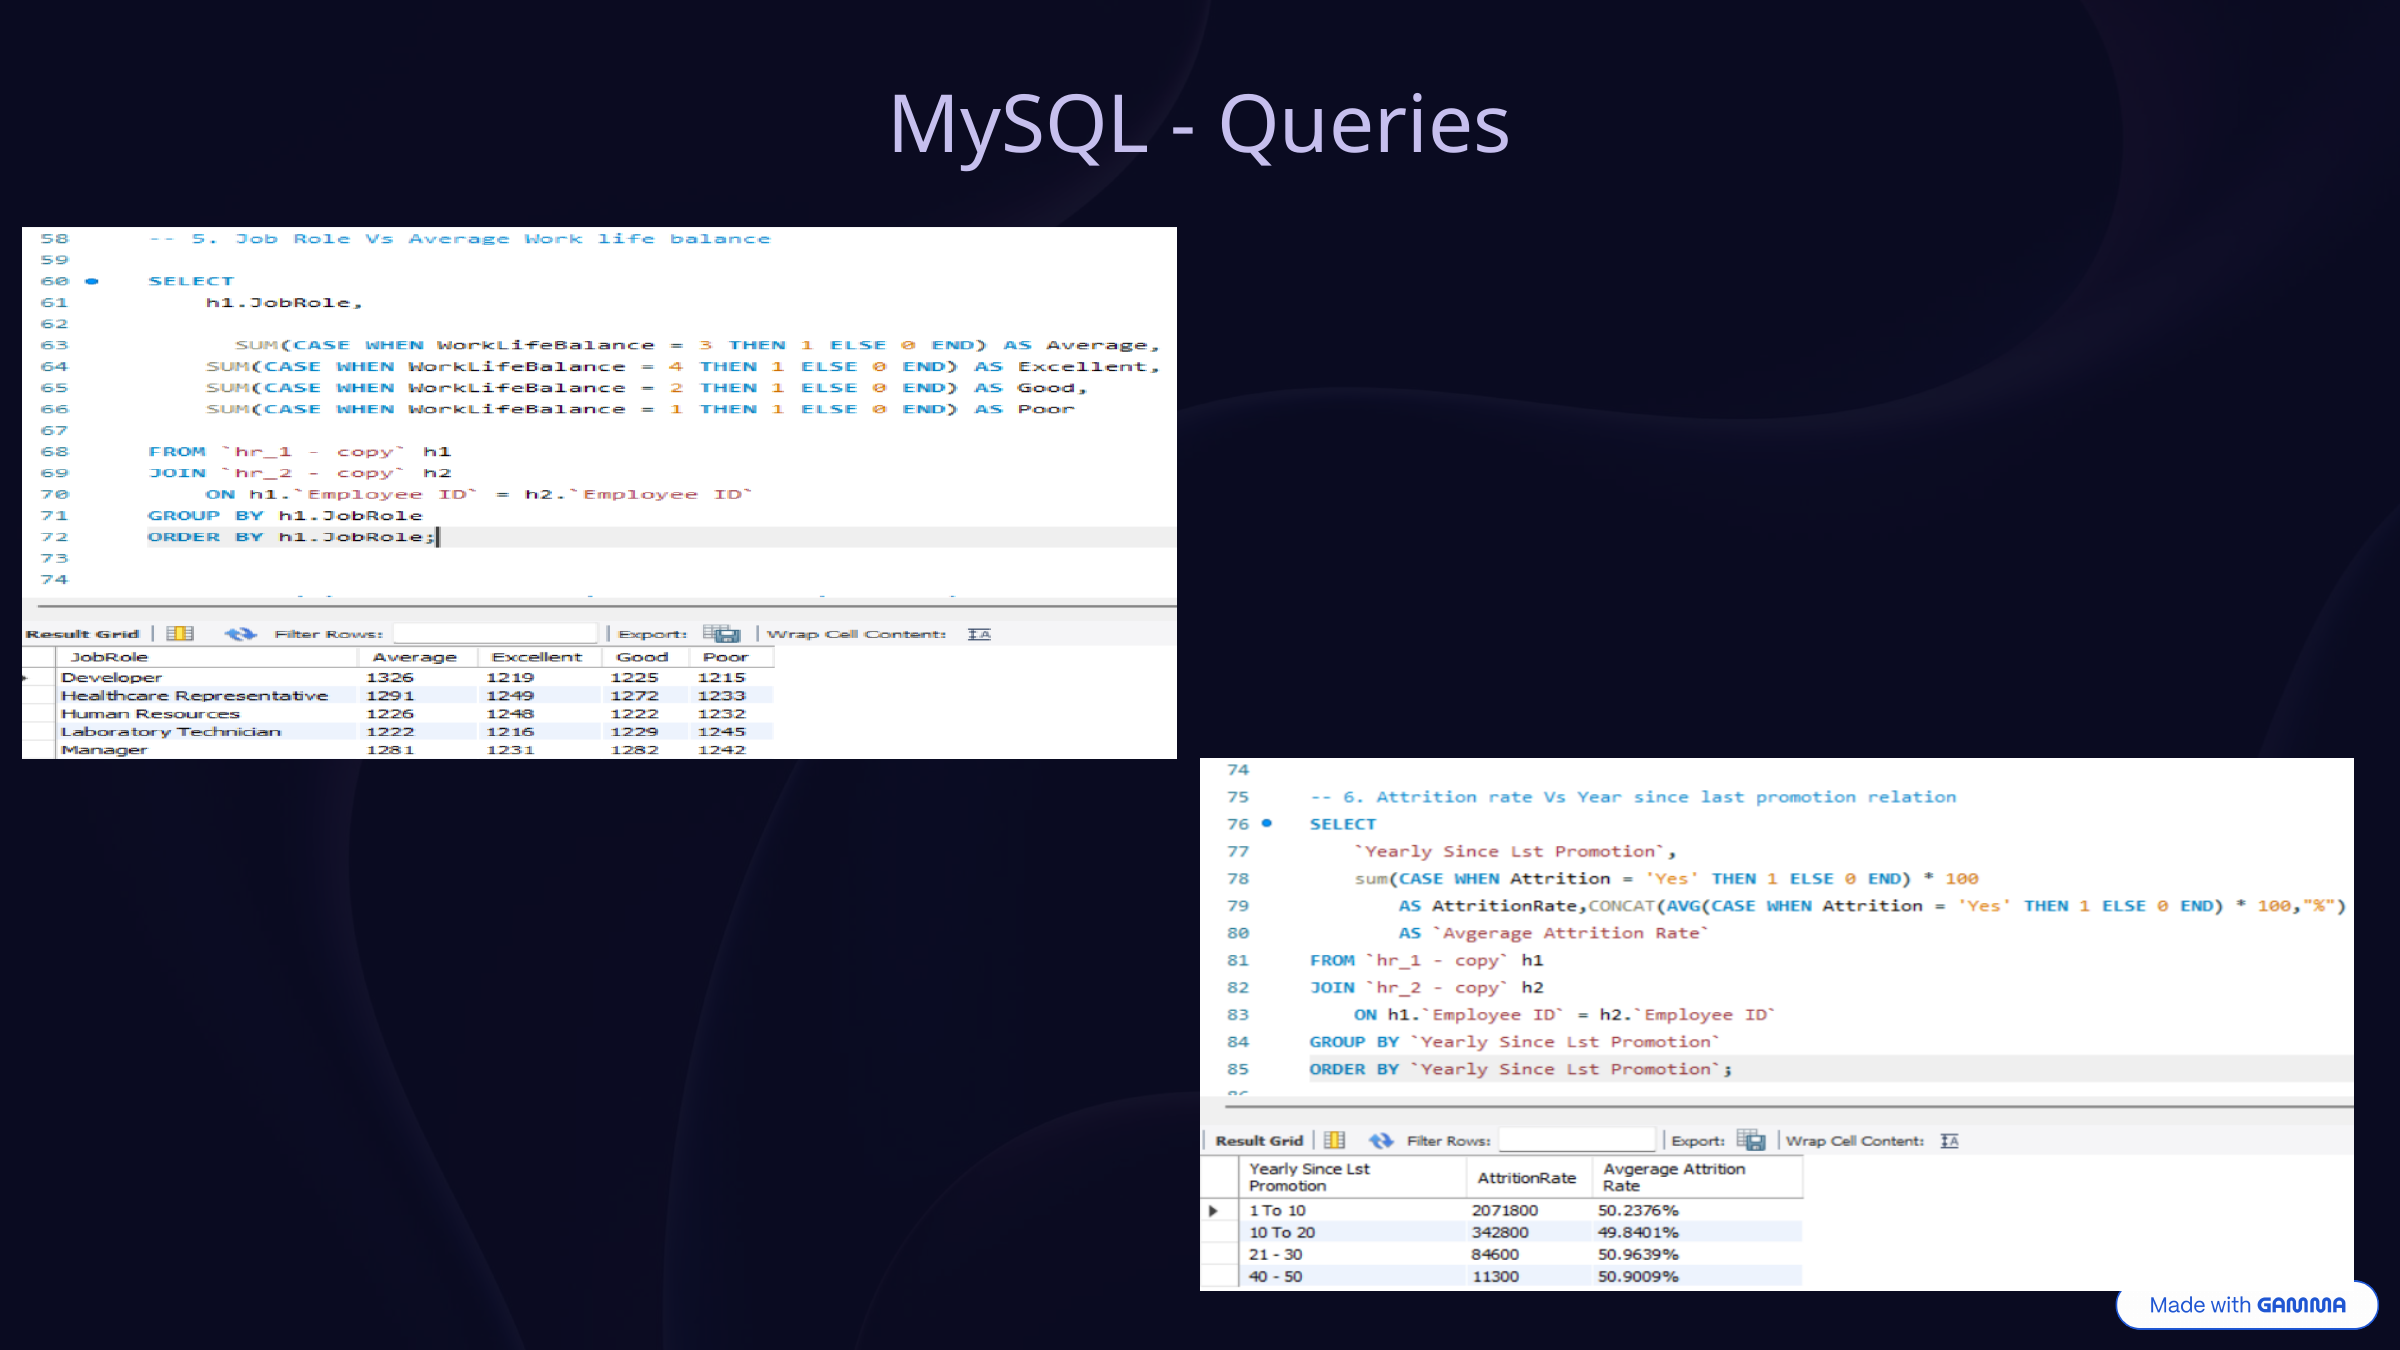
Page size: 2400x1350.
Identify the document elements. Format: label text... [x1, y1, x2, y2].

picture [1199, 758, 2389, 1339]
text_box MySQL - Queries [1063, 68, 1337, 169]
picture [22, 227, 1177, 759]
